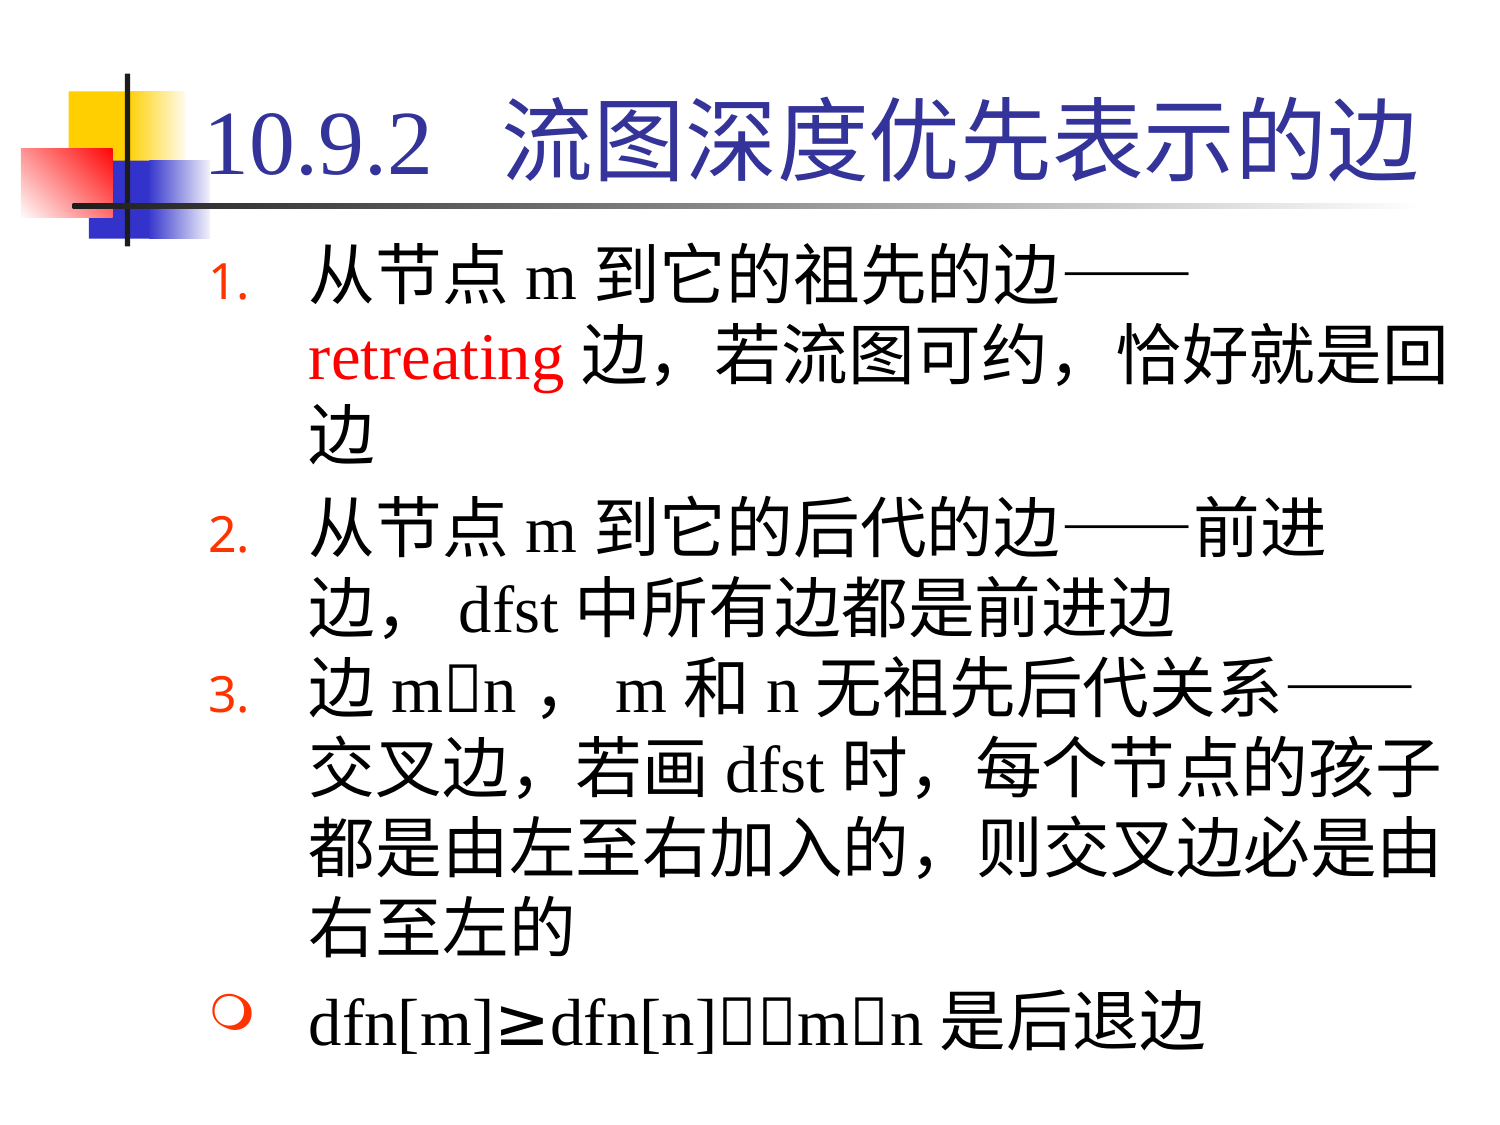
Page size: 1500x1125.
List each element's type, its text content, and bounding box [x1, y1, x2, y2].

list 从节点m到它的祖先的边——retreating边，若流图可约，恰好就是回边 从节点m到它的后代的边——前进边，dfst中所有边都是前进边 边mn，m和n无祖先后代关系——交叉边，若画dfst时，每个节点的孩子都是由左至右加入的，则交叉边必是由右至左的 dfn[m]≥dfn[n]mn是后退边 [193, 224, 1469, 1088]
title 10.9.2 流图深度优先表示的边 [188, 12, 1468, 200]
